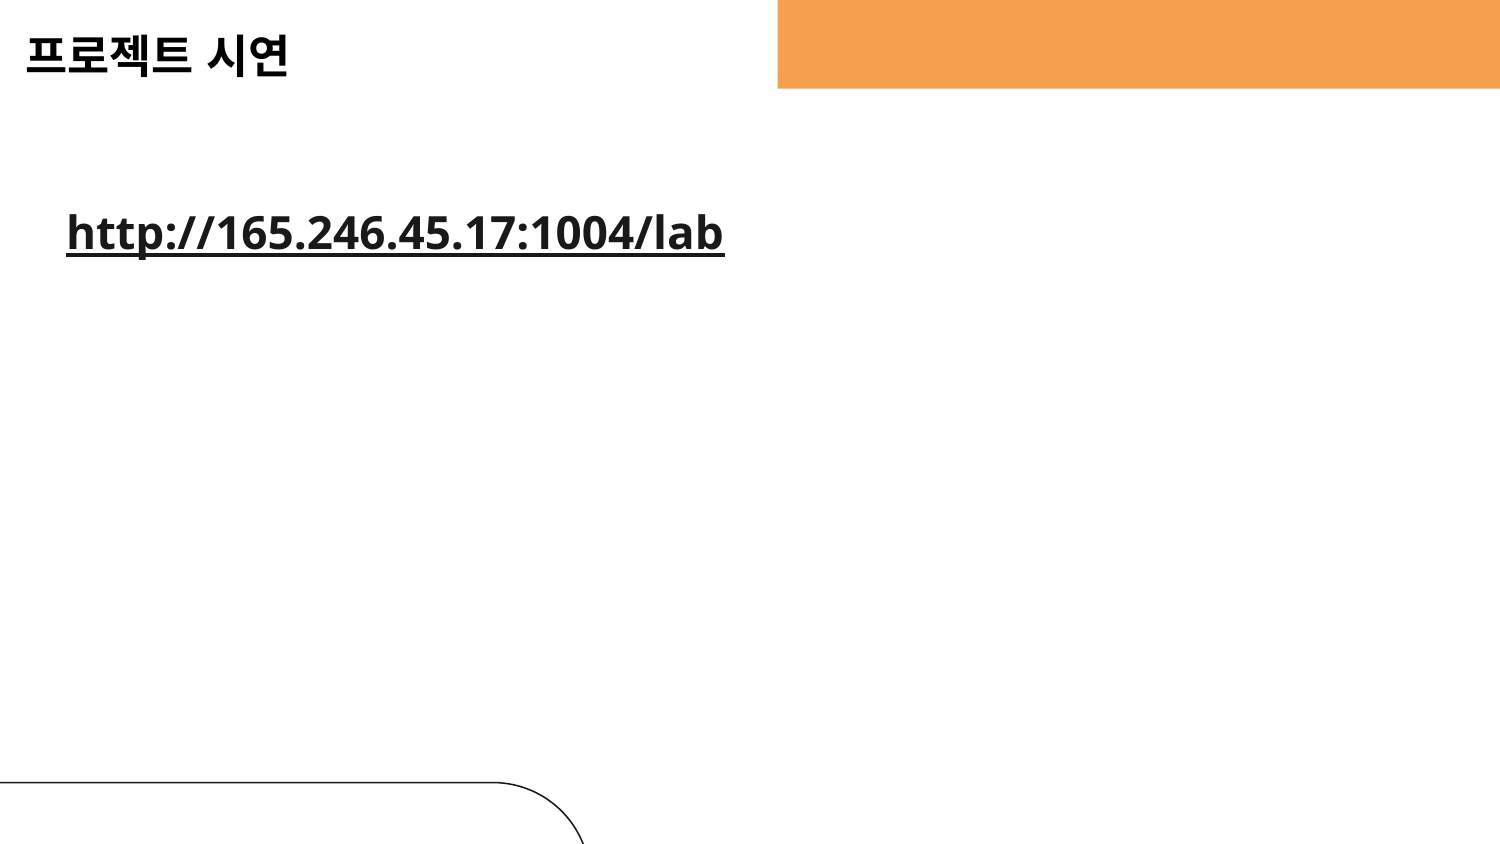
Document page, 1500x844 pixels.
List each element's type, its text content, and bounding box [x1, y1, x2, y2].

list http://165.246.45.17:1004/lab [51, 189, 1449, 750]
title 프로젝트 시연 [10, 13, 1417, 164]
